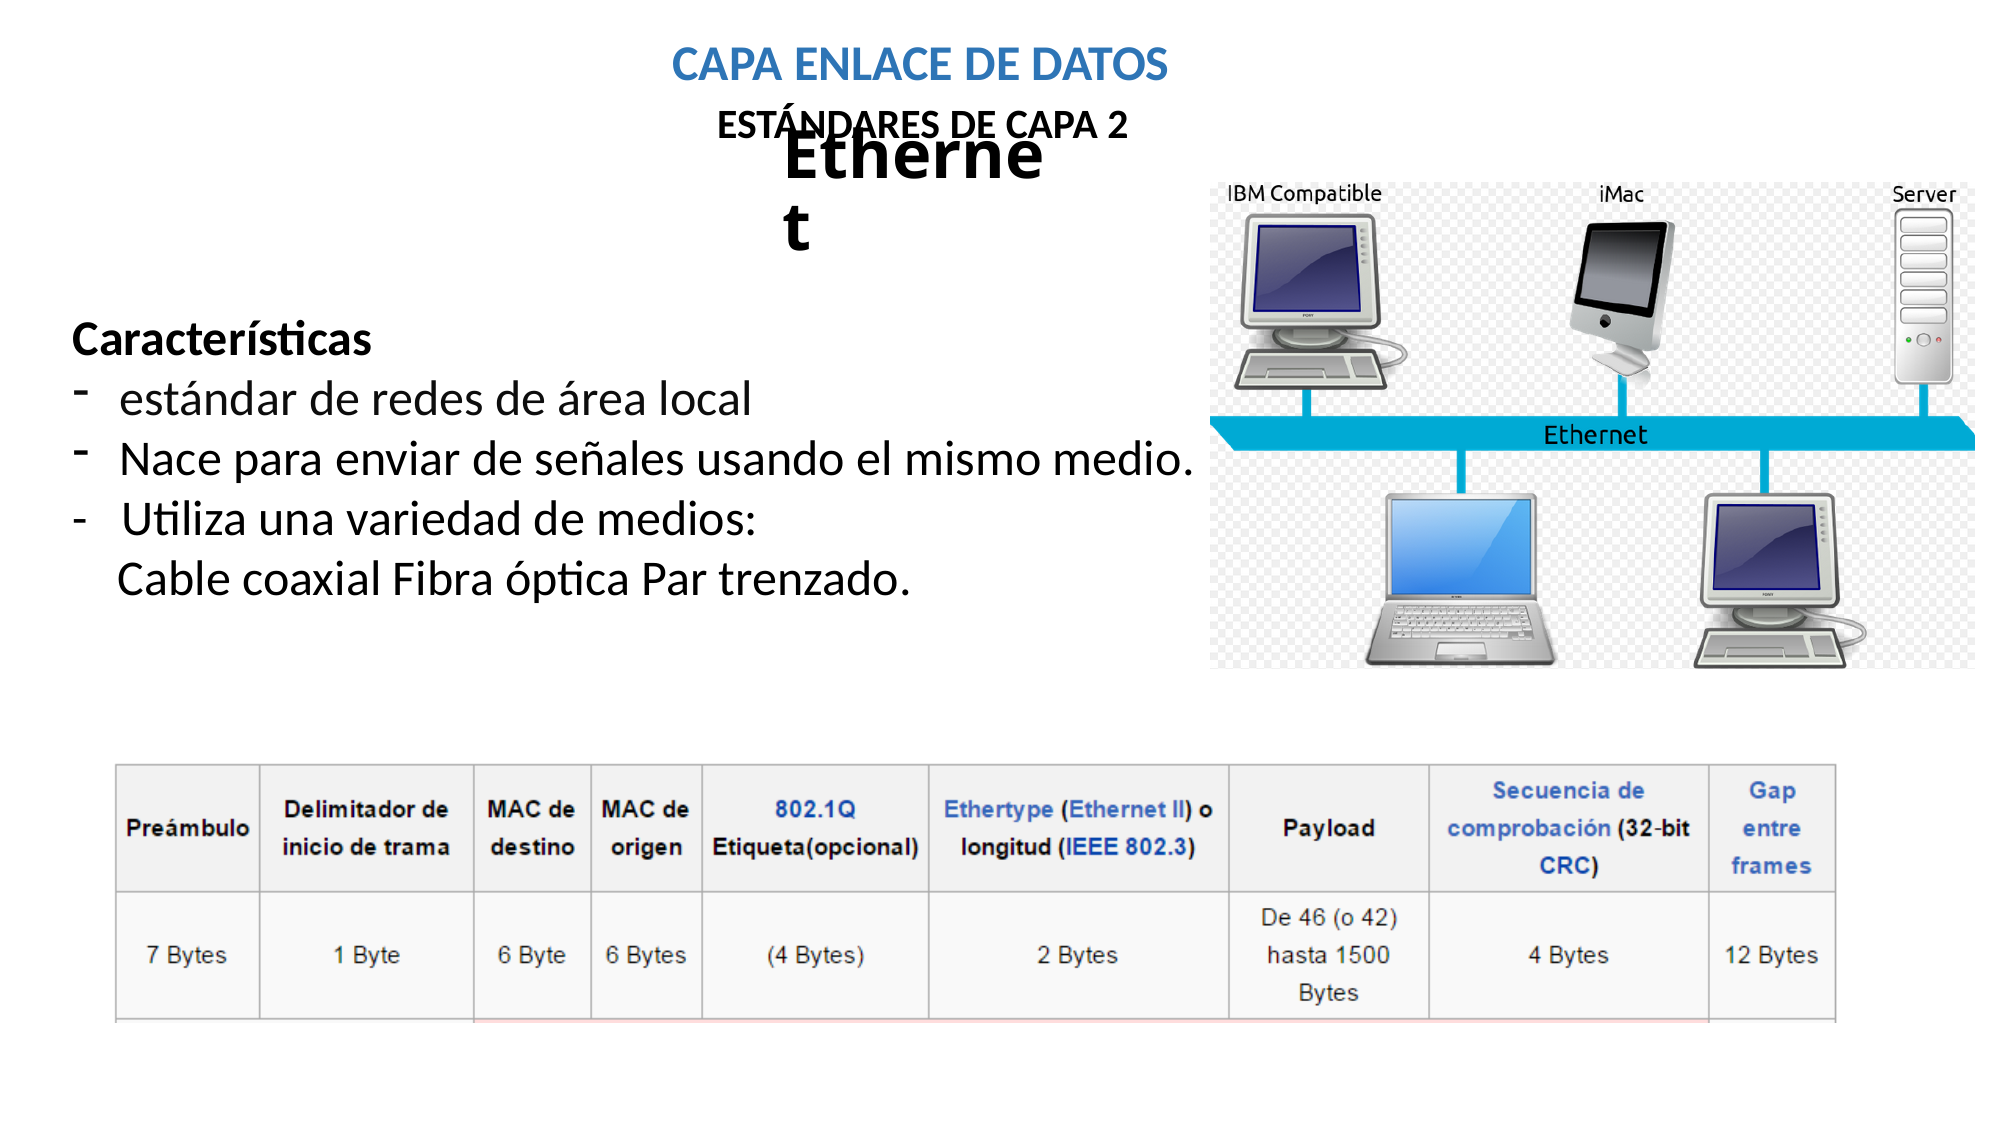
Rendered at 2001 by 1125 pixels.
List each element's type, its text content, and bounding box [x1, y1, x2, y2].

picture [1210, 426, 1975, 669]
text_box CAPA ENLACE DE DATOS [657, 29, 1211, 121]
picture [106, 758, 1846, 1023]
title Ethernet [767, 155, 1085, 230]
text_box ESTÁNDARES DE CAPA 2 [702, 89, 1150, 155]
picture [1210, 182, 1975, 432]
text_box Características estándar de redes de área local Nace para enviar de señales usando el mismo medio. - Utiliza una variedad de medios: Cable coaxial Fibra óptica Par trenzado. [57, 298, 1210, 613]
